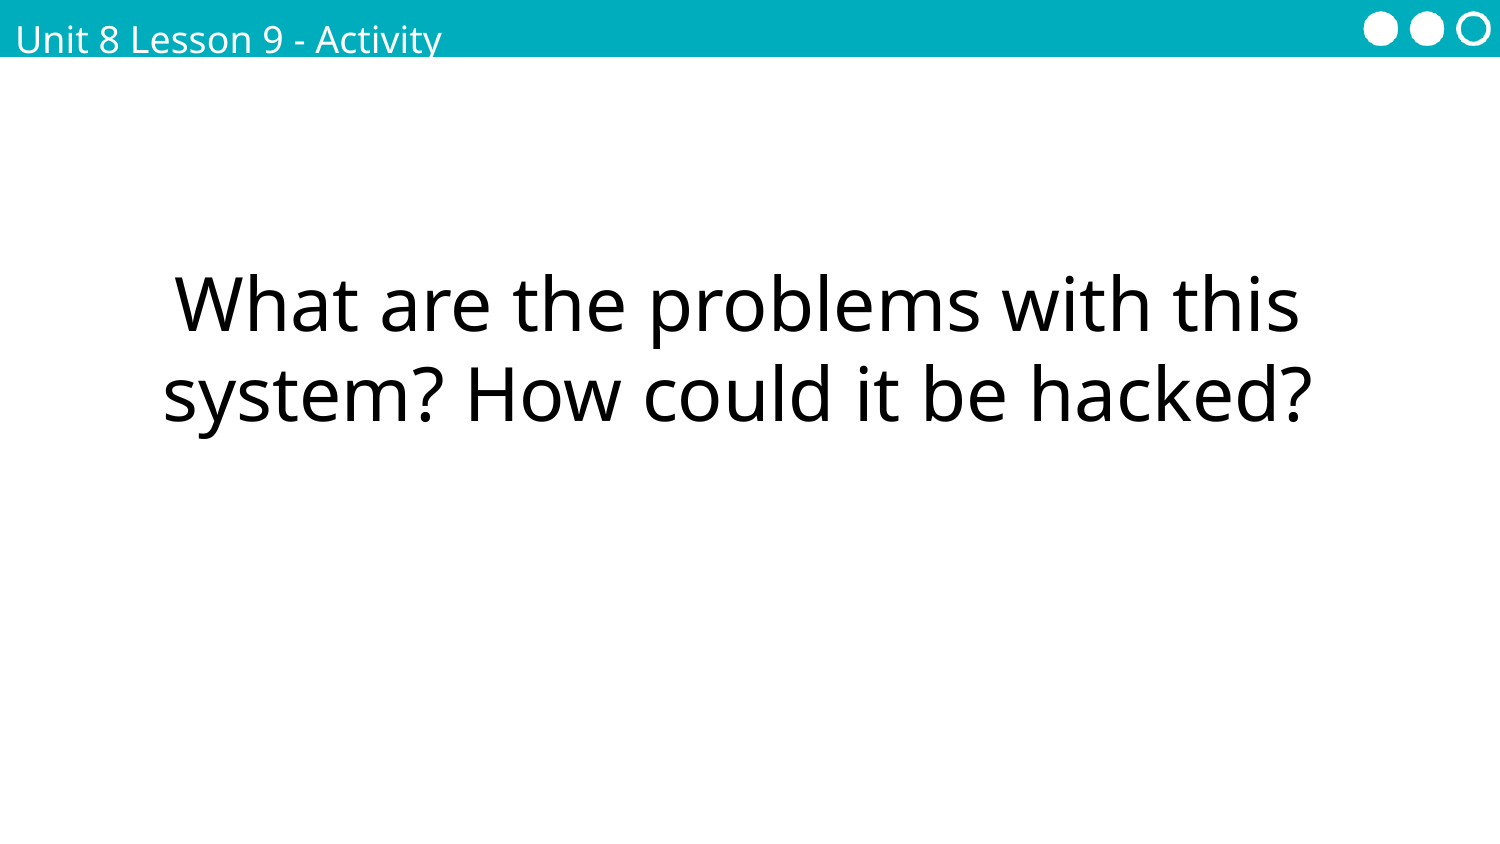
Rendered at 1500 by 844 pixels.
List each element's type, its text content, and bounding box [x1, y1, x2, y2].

text_box Unit 8 Lesson 9 - Activity [0, 0, 750, 58]
picture [0, 0, 1500, 844]
text_box Prompt: What are the problems with this system? How could it be hacked? [87, 76, 1390, 784]
